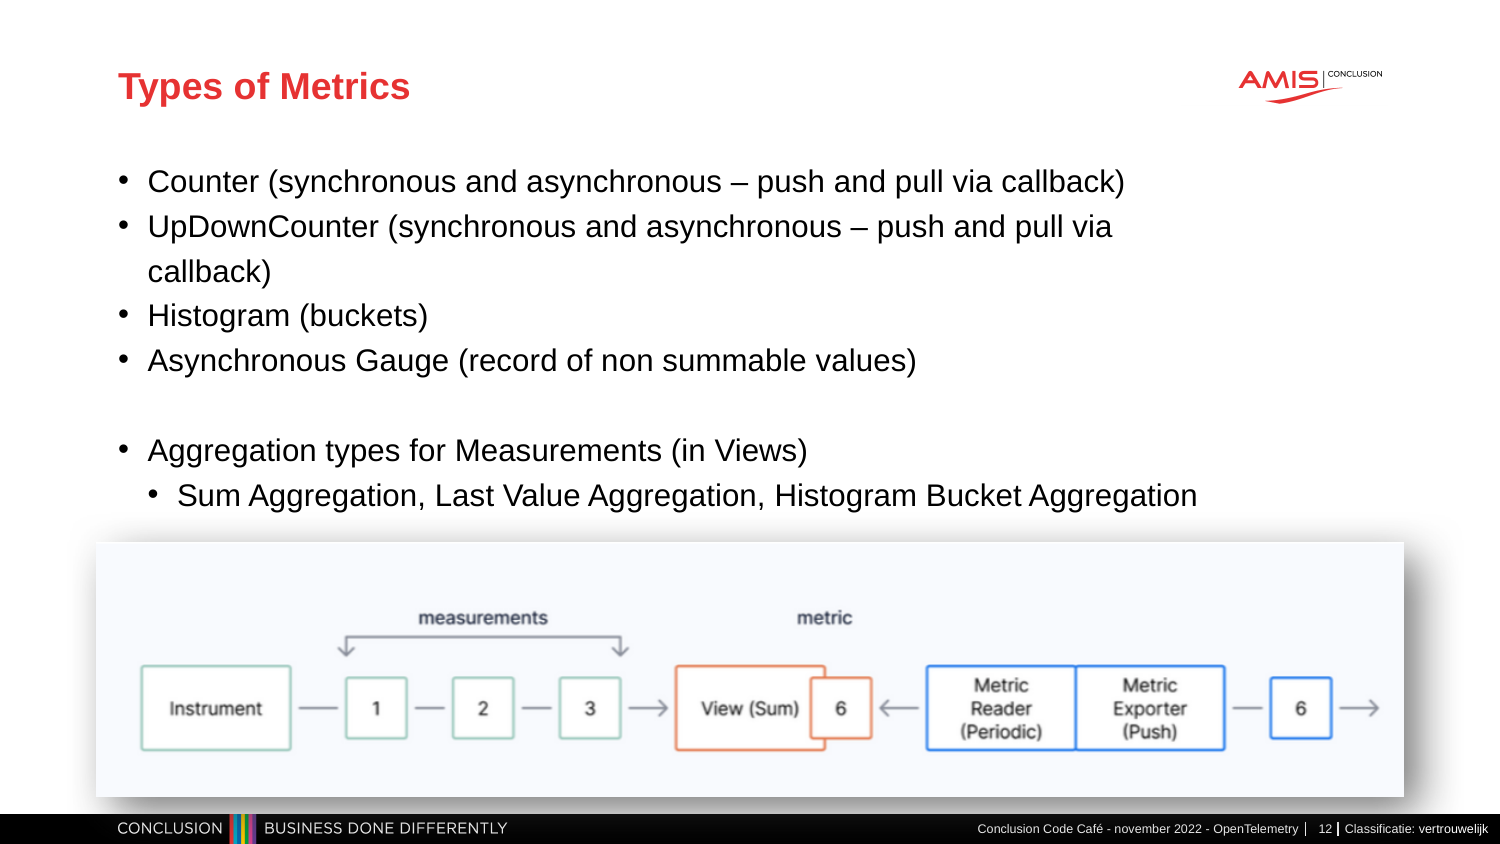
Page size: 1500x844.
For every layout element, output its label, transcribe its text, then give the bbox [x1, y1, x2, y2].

picture [0, 814, 1500, 844]
title Types of Metrics [118, 47, 1205, 130]
picture [96, 542, 1404, 797]
list Counter (synchronous and asynchronous – push and pull via callback) UpDownCounter (synchronous and asynchronous – push and pull via callback) Histogram (buckets) Asynchronous Gauge (record of non summable values) Aggregation types for Measurements (in Views) Sum Aggregation, Last Value Aggregation, Histogram Bucket Aggregation [118, 153, 1205, 528]
picture [1205, 59, 1388, 106]
